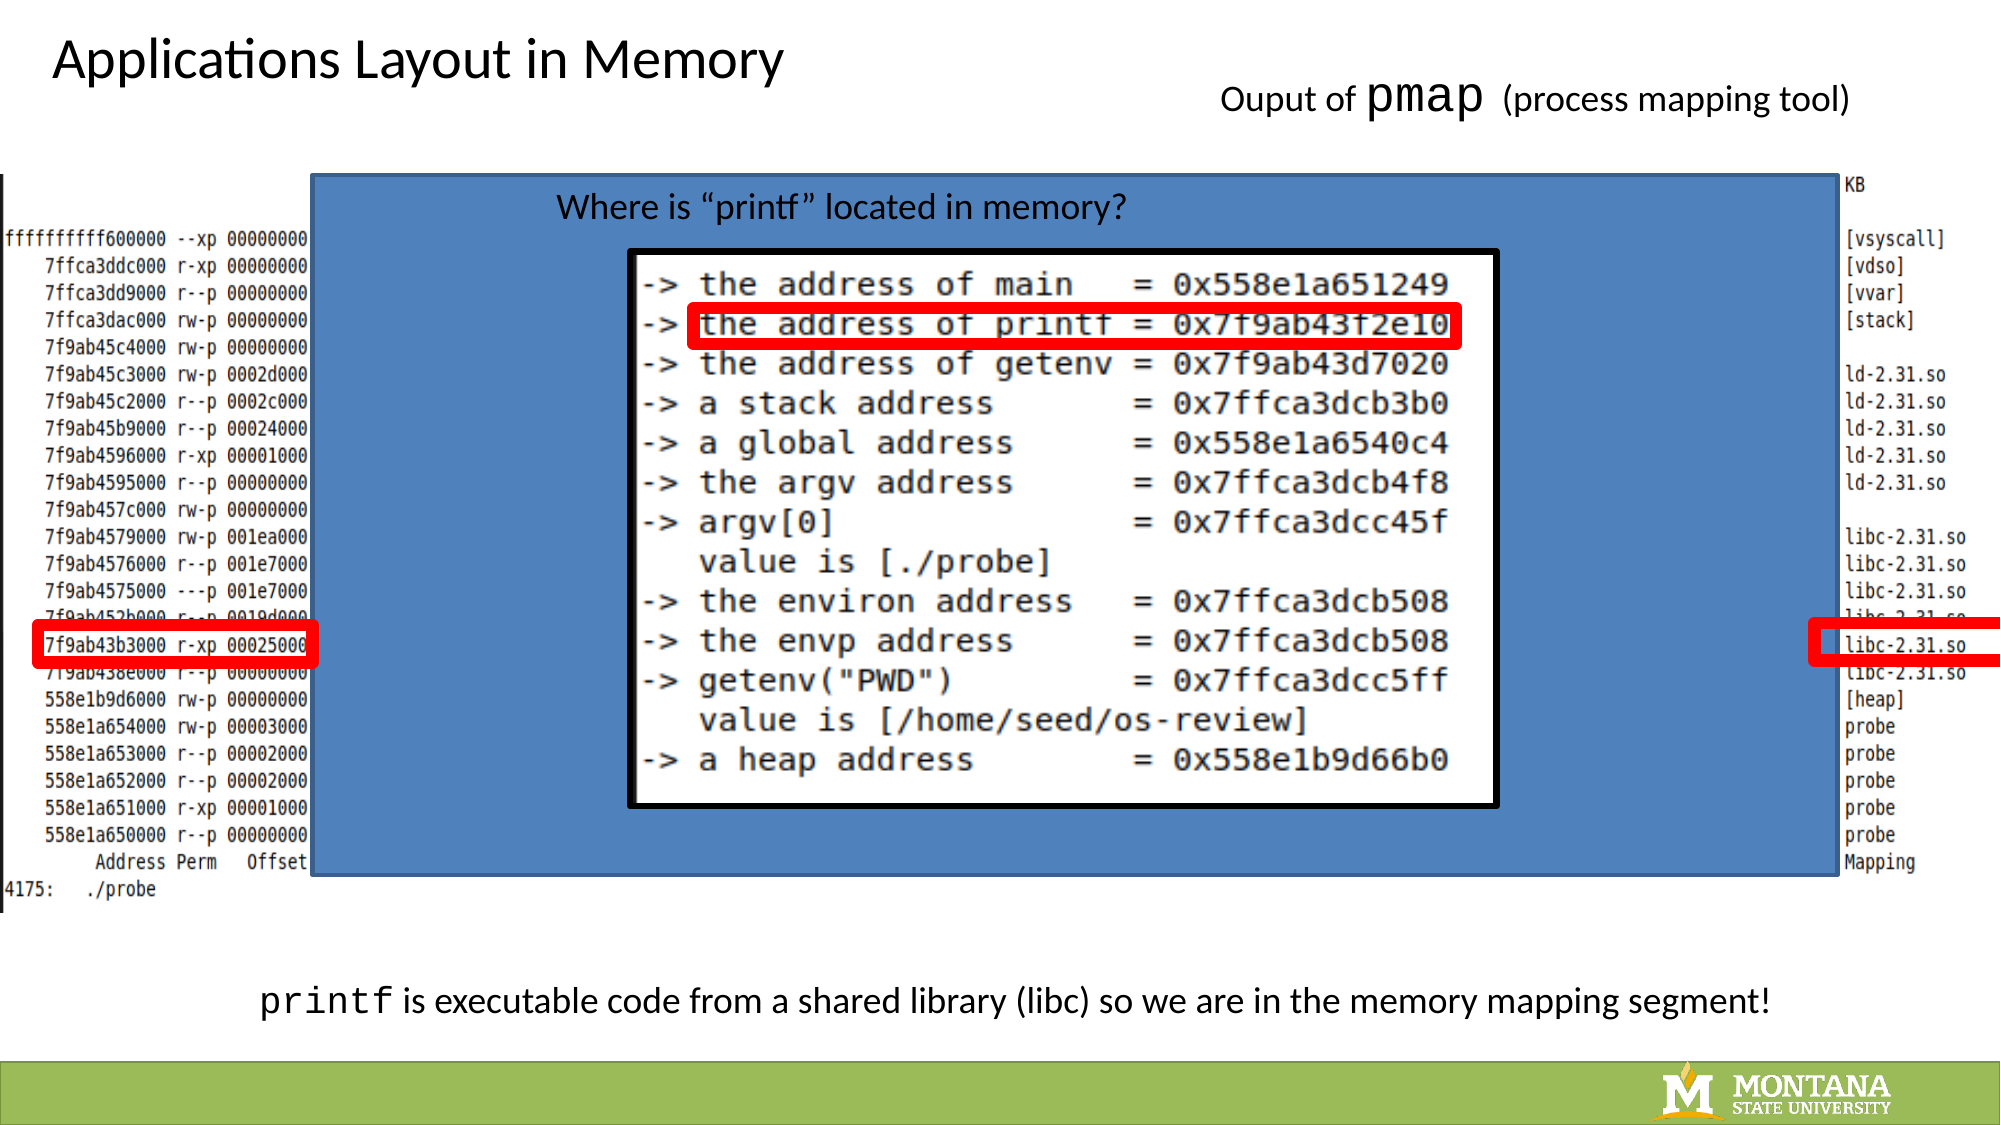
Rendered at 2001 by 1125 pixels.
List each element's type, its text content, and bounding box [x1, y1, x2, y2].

picture [1649, 1060, 1892, 1122]
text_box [1892, 1060, 2000, 1125]
picture [0, 174, 2000, 913]
text_box Applications Layout in Memory [37, 12, 1000, 98]
text_box printf is executable code from a shared library (libc) so we are in the memory mapping segment! [244, 968, 1789, 1029]
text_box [0, 1060, 1647, 1125]
text_box Ouput of pmap (process mapping tool) [1205, 53, 1867, 129]
